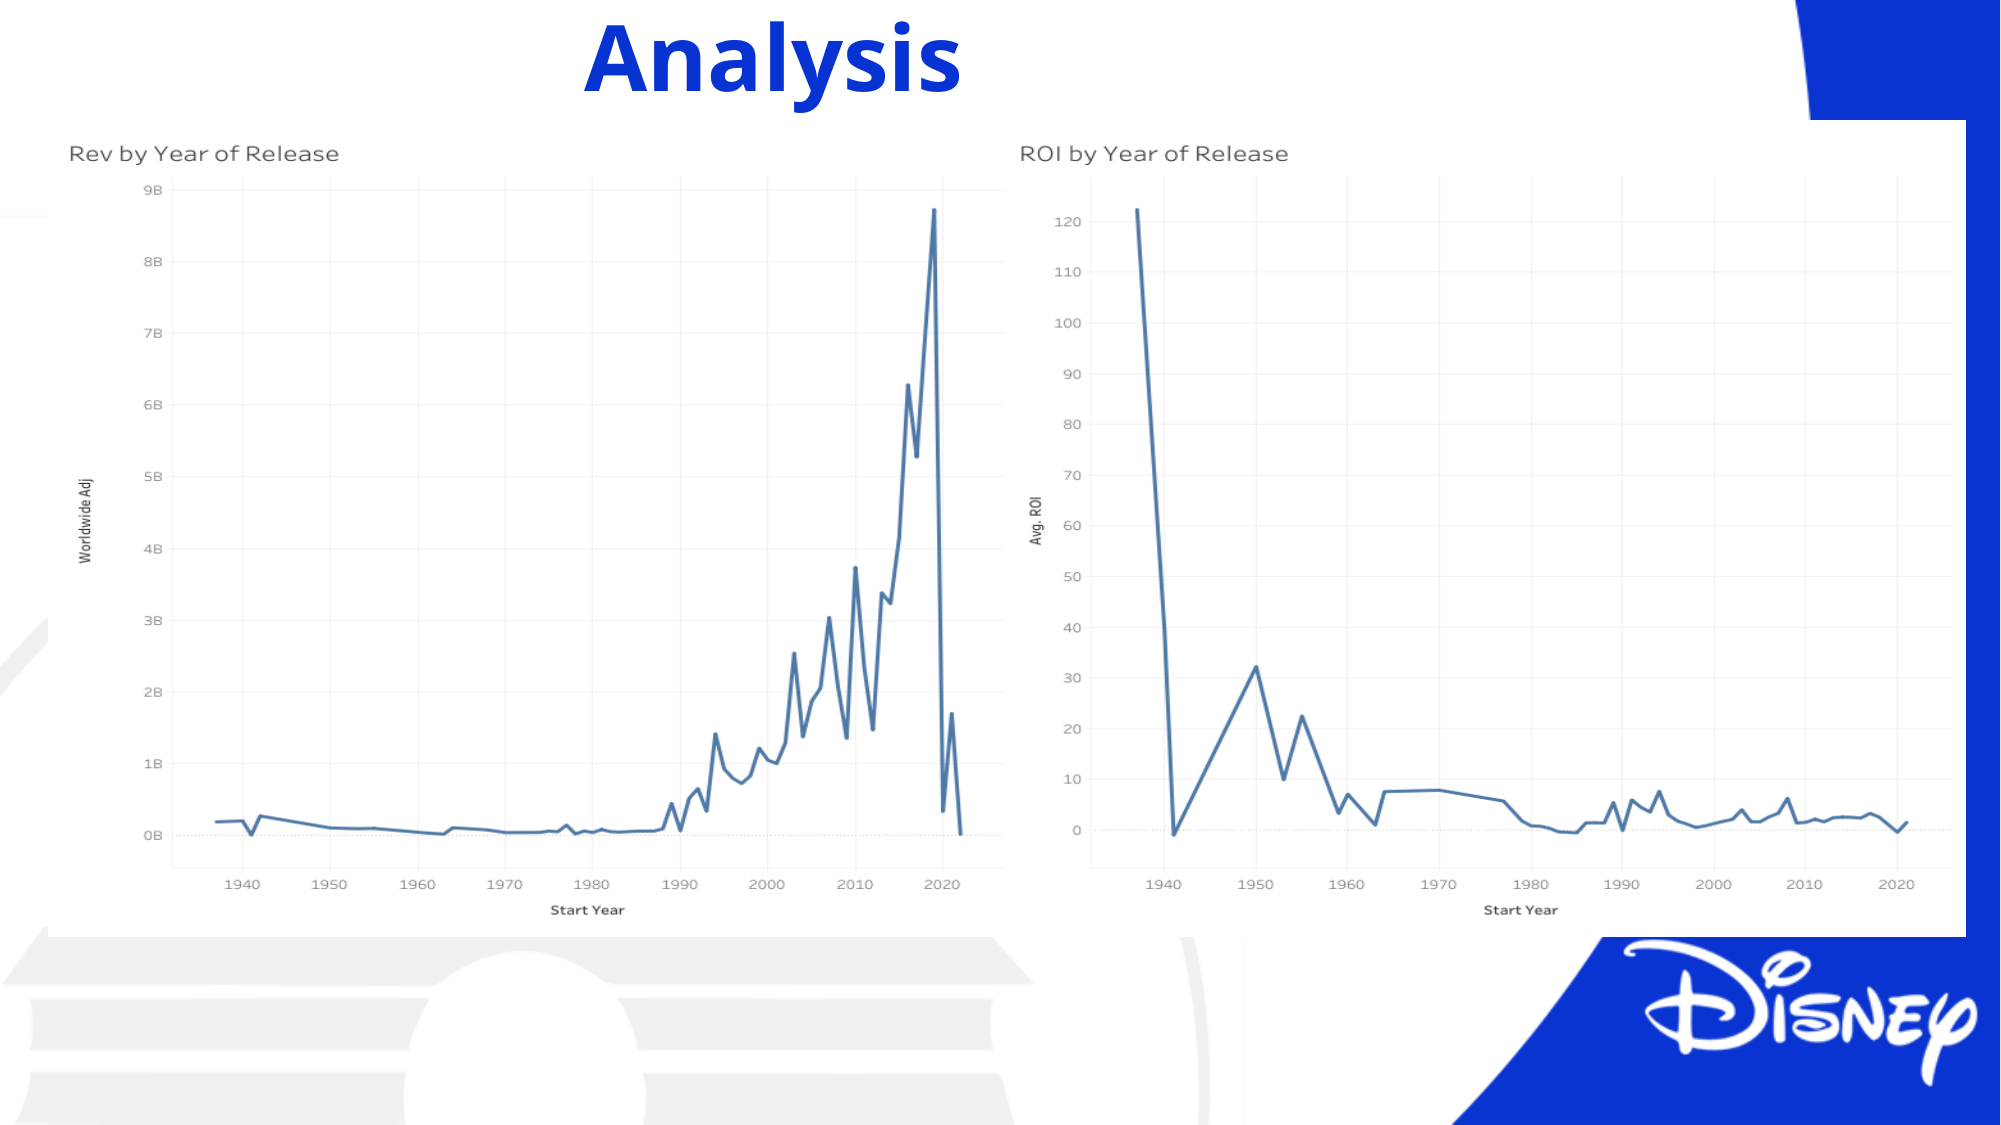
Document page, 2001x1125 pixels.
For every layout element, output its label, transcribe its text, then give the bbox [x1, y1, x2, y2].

title Analysis [66, 0, 1482, 120]
picture [0, 0, 2001, 1125]
